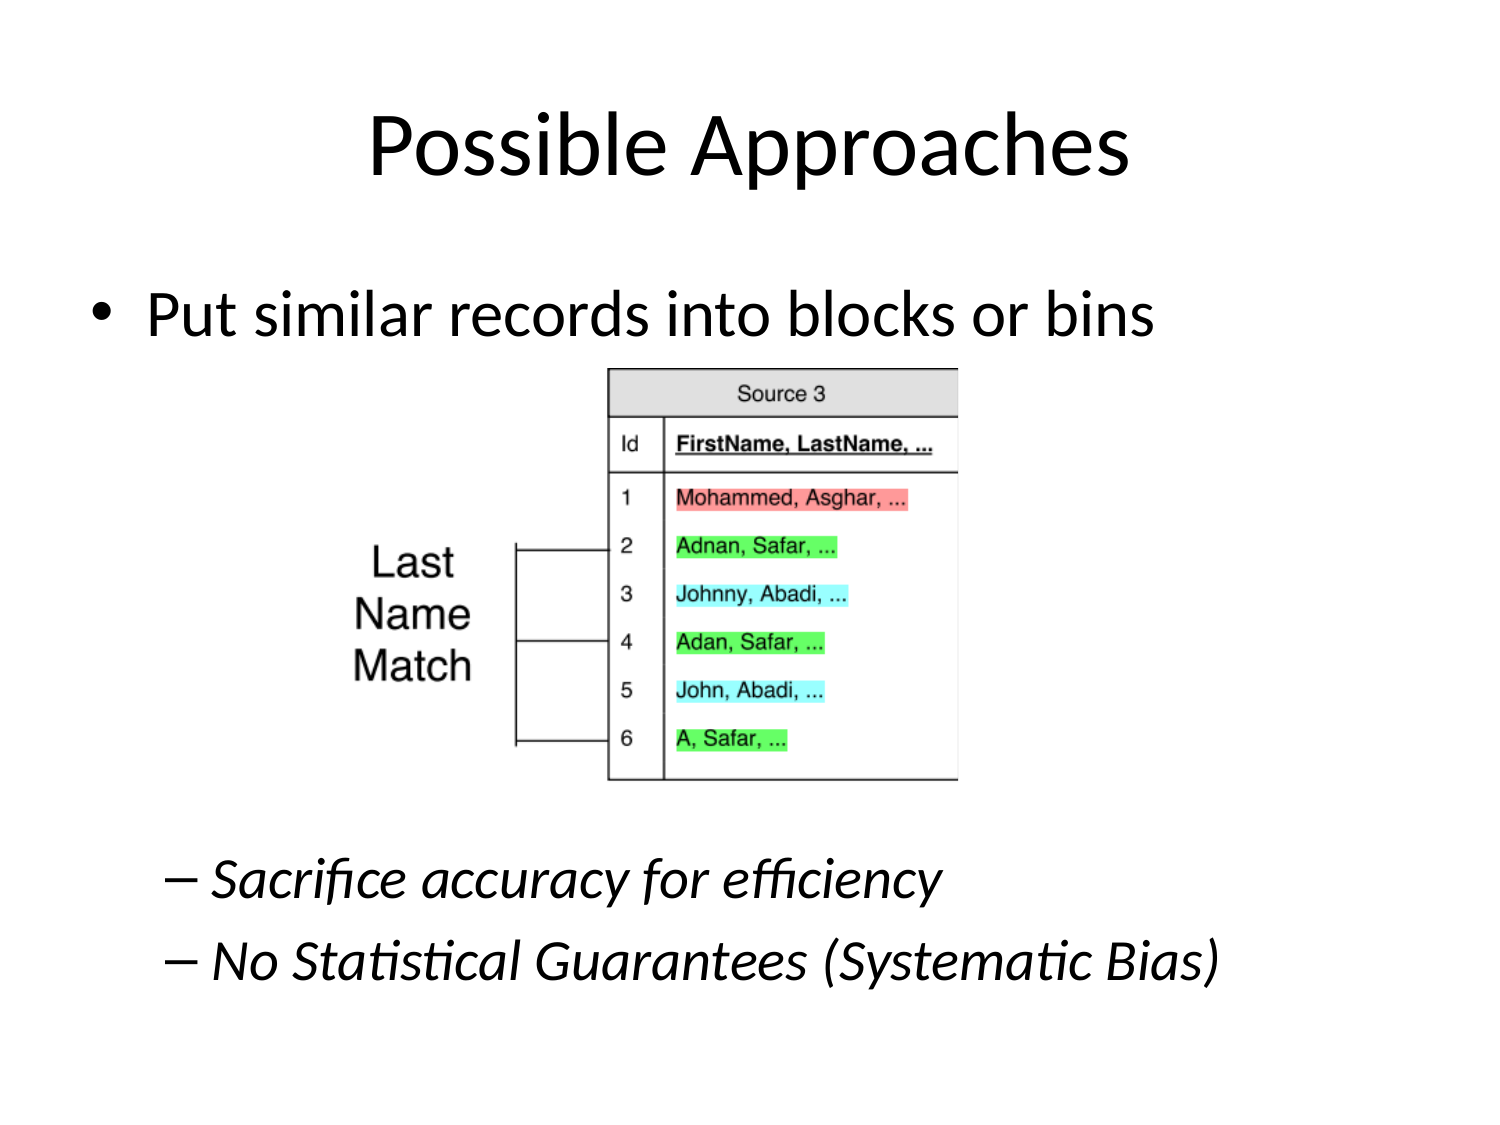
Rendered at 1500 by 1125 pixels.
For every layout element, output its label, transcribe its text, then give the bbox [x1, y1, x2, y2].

list Put similar records into blocks or bins Sacrifice accuracy for efficiency No Statistical Guarantees (Systematic Bias) [75, 262, 1425, 1005]
title Possible Approaches [75, 45, 1425, 233]
picture [312, 367, 959, 840]
